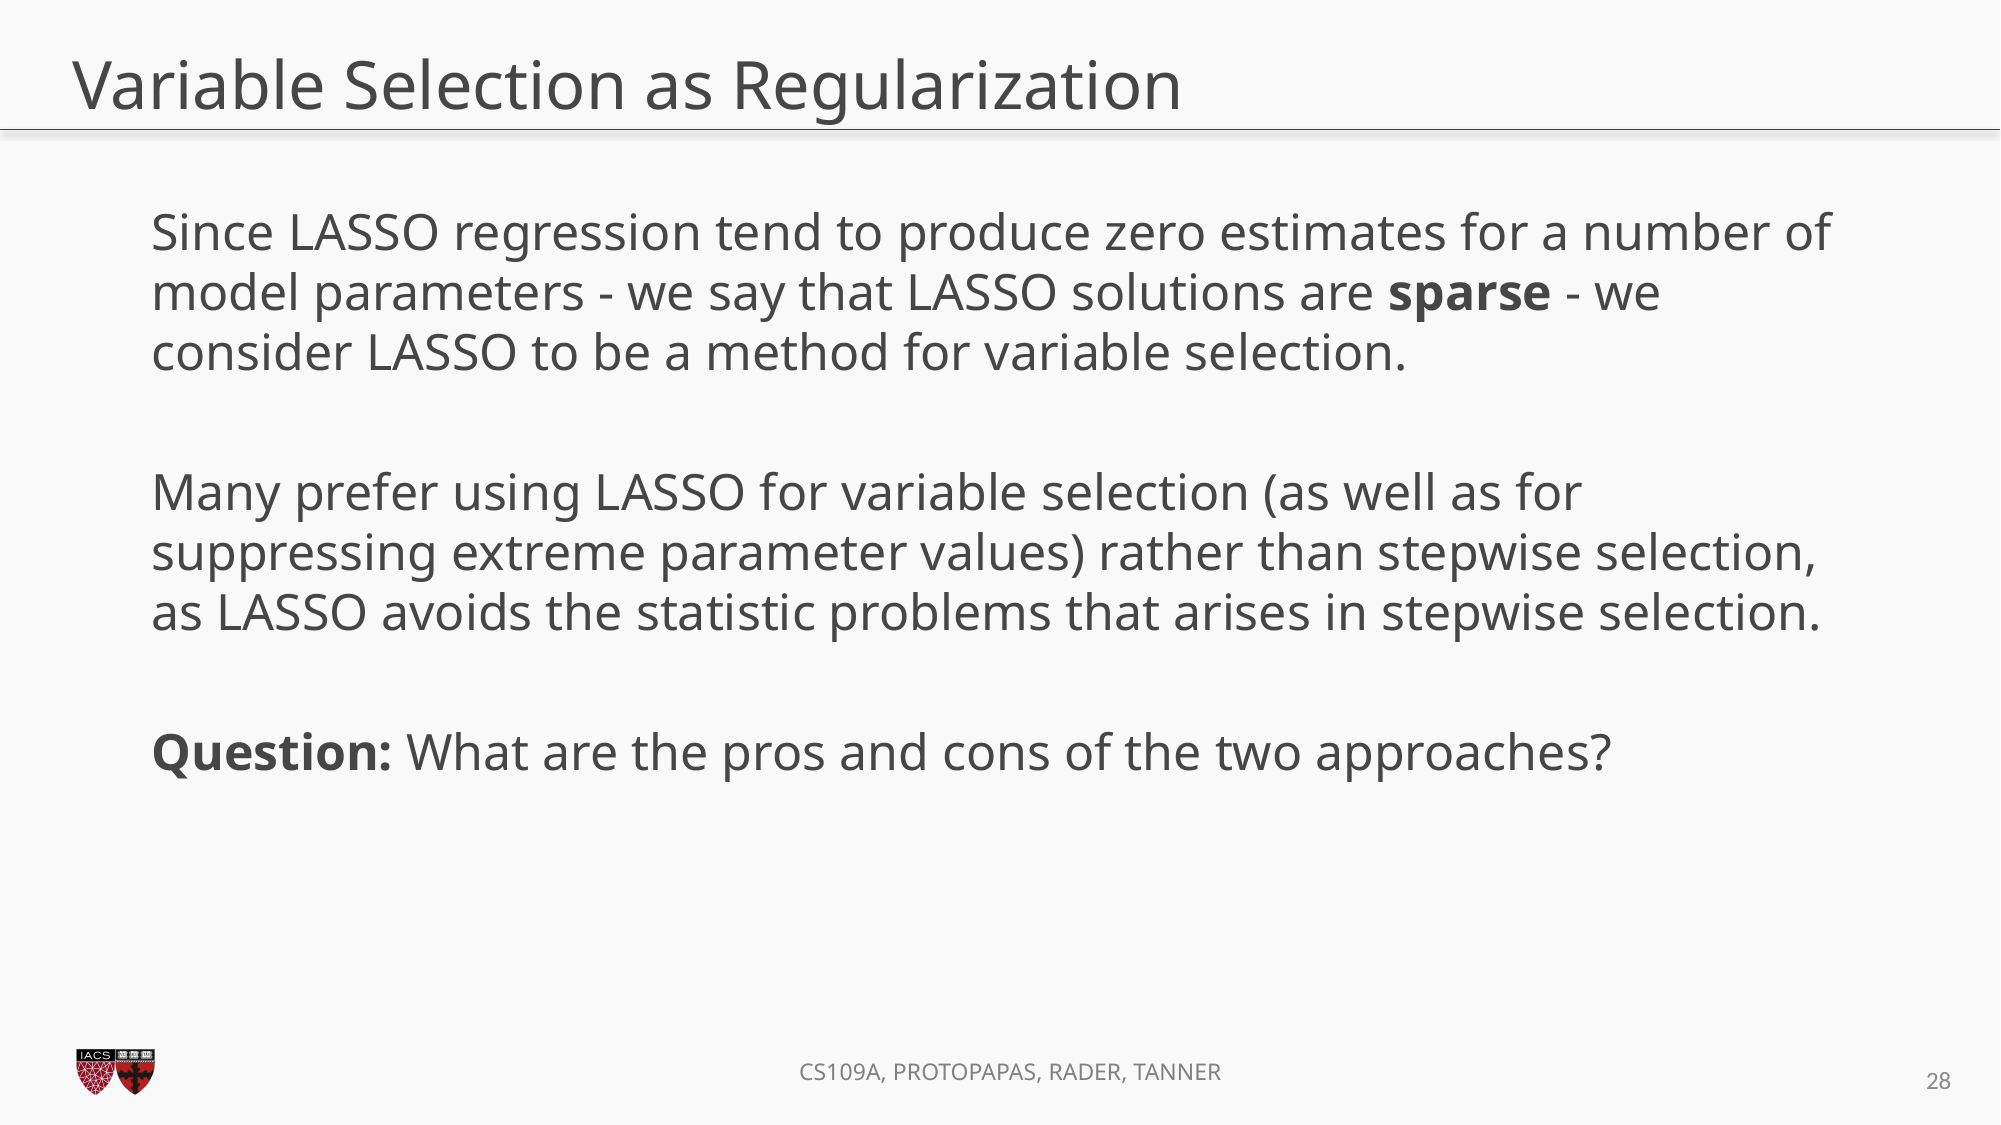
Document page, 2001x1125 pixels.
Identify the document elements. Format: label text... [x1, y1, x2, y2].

slide_number 28 [1500, 1050, 1967, 1110]
title Variable Selection as Regularization [57, 35, 1943, 162]
list Since LASSO regression tend to produce zero estimates for a number of model parameters - we say that LASSO solutions are sparse - we consider LASSO to be a method for variable selection. Many prefer using LASSO for variable selection (as well as for suppressing extreme parameter values) rather than stepwise selection, as LASSO avoids the statistic problems that arises in stepwise selection. Question: What are the pros and cons of the two approaches? [136, 193, 1889, 540]
picture [75, 1049, 155, 1095]
